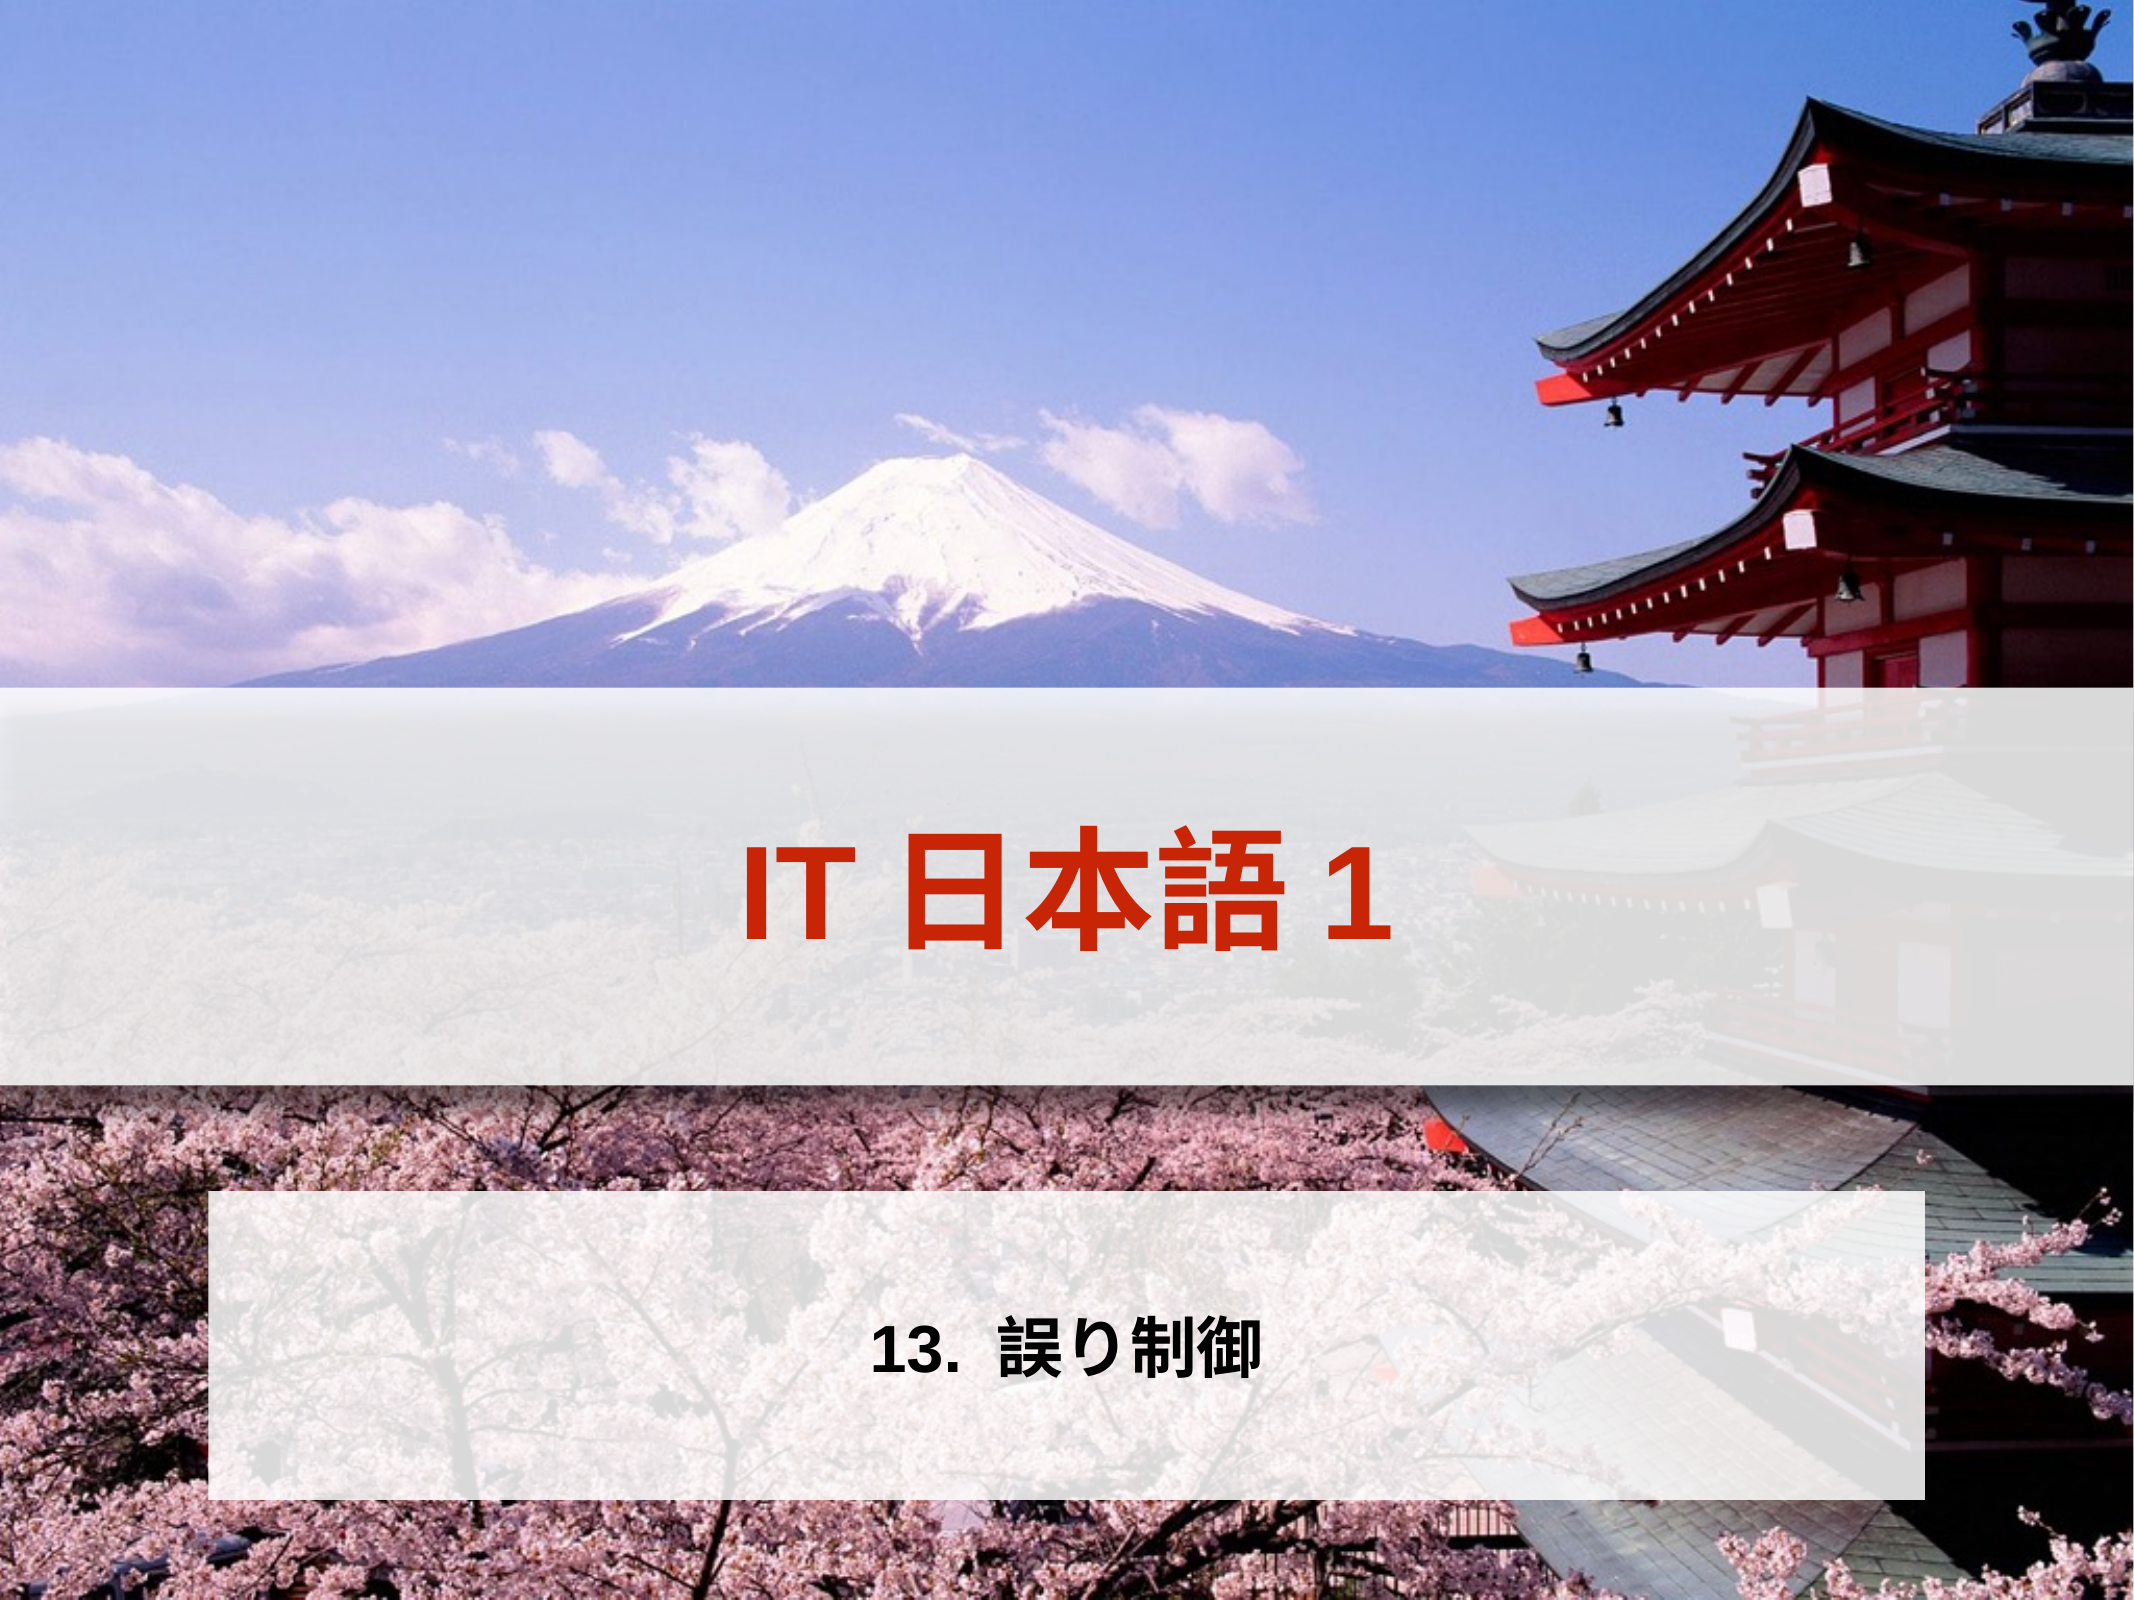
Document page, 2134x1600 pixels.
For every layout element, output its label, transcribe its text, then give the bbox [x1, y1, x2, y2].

list 13. 誤り制御 [208, 1191, 1925, 1500]
picture [0, 1086, 2134, 1600]
picture [0, 0, 2134, 687]
title IT日本語1 [0, 748, 2134, 1025]
